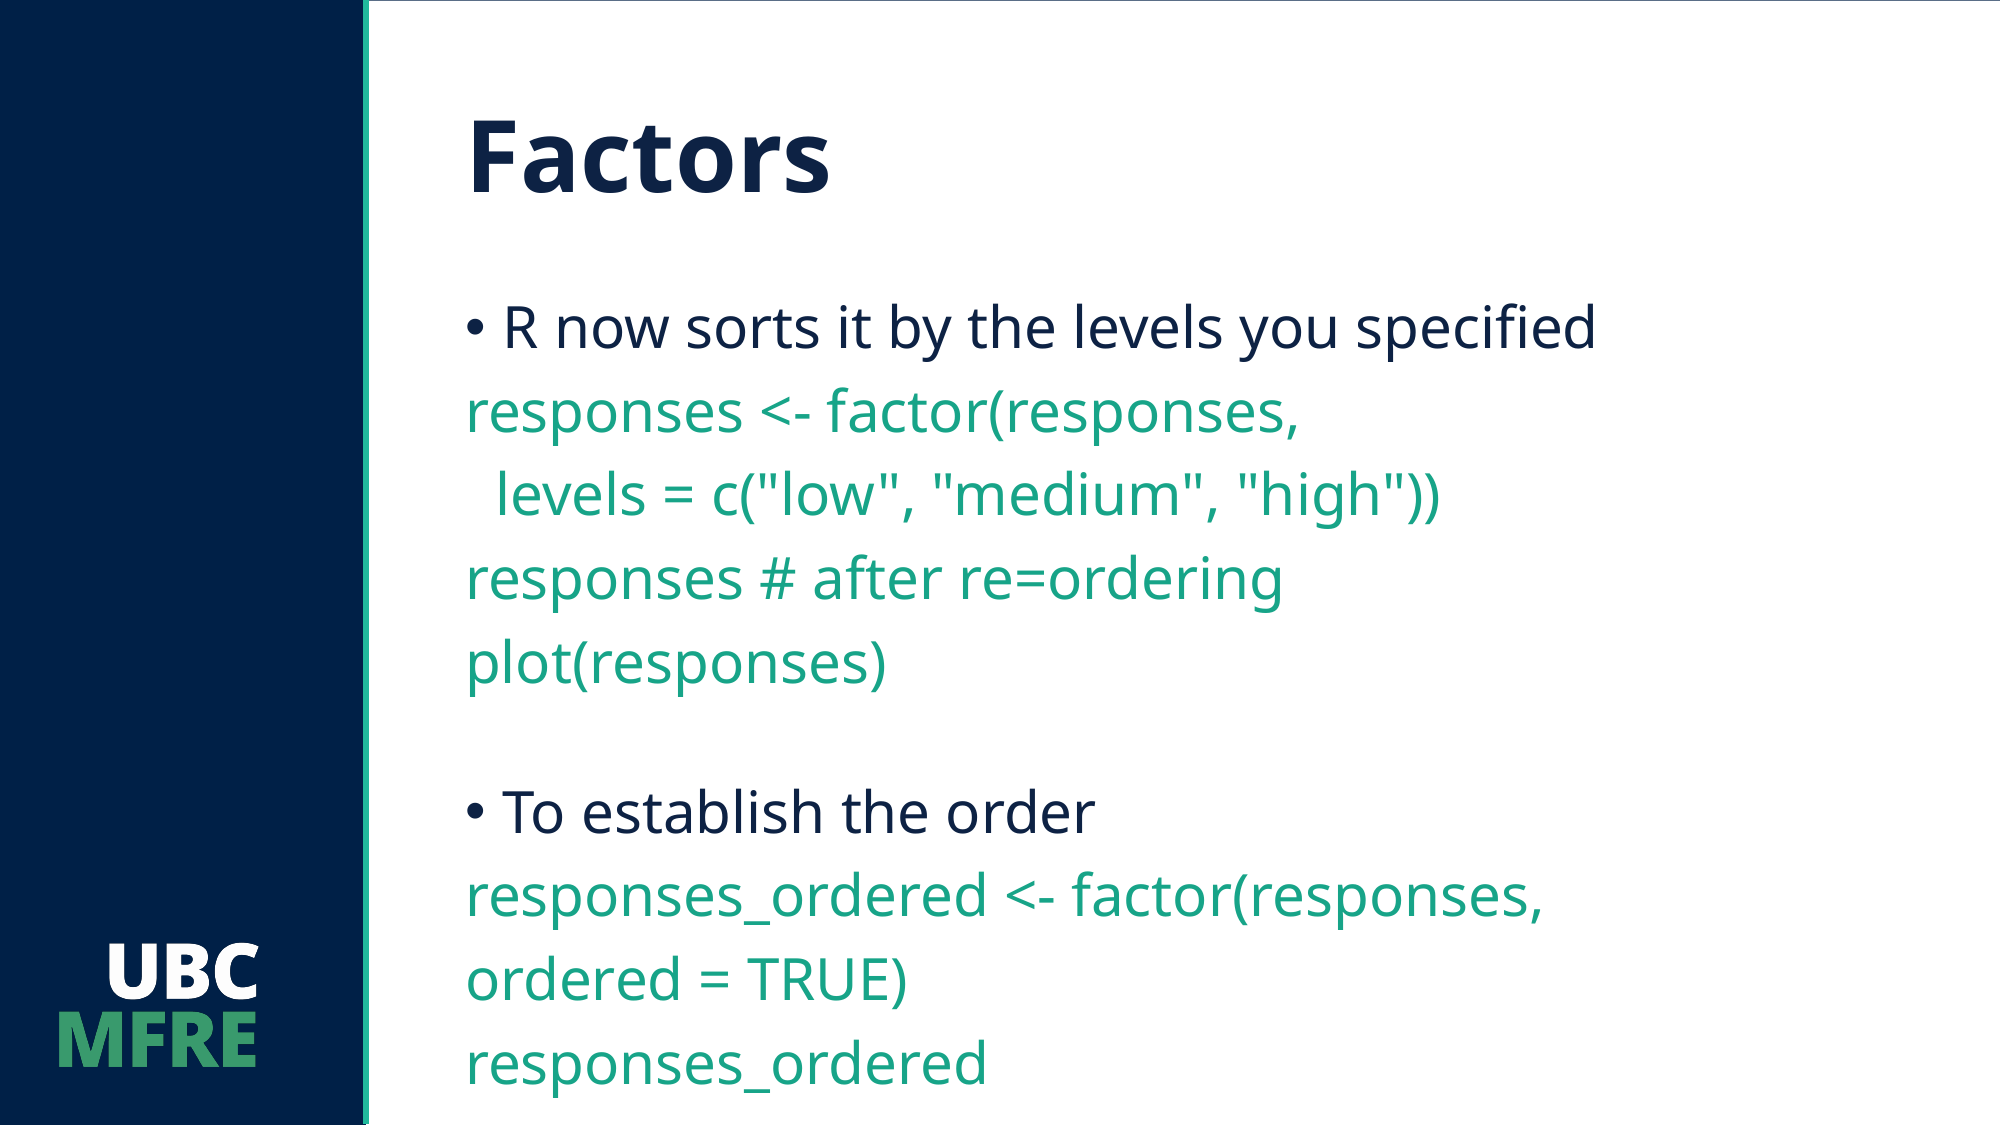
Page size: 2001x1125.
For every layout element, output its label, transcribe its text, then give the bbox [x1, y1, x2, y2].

title Factors [450, 50, 1943, 269]
picture [37, 928, 279, 1083]
list R now sorts it by the levels you specified responses <- factor(responses, levels = c("low", "medium", "high")) responses # after re=ordering plot(responses) To establish the order responses_ordered <- factor(responses, ordered = TRUE) responses_ordered [450, 290, 1943, 1083]
